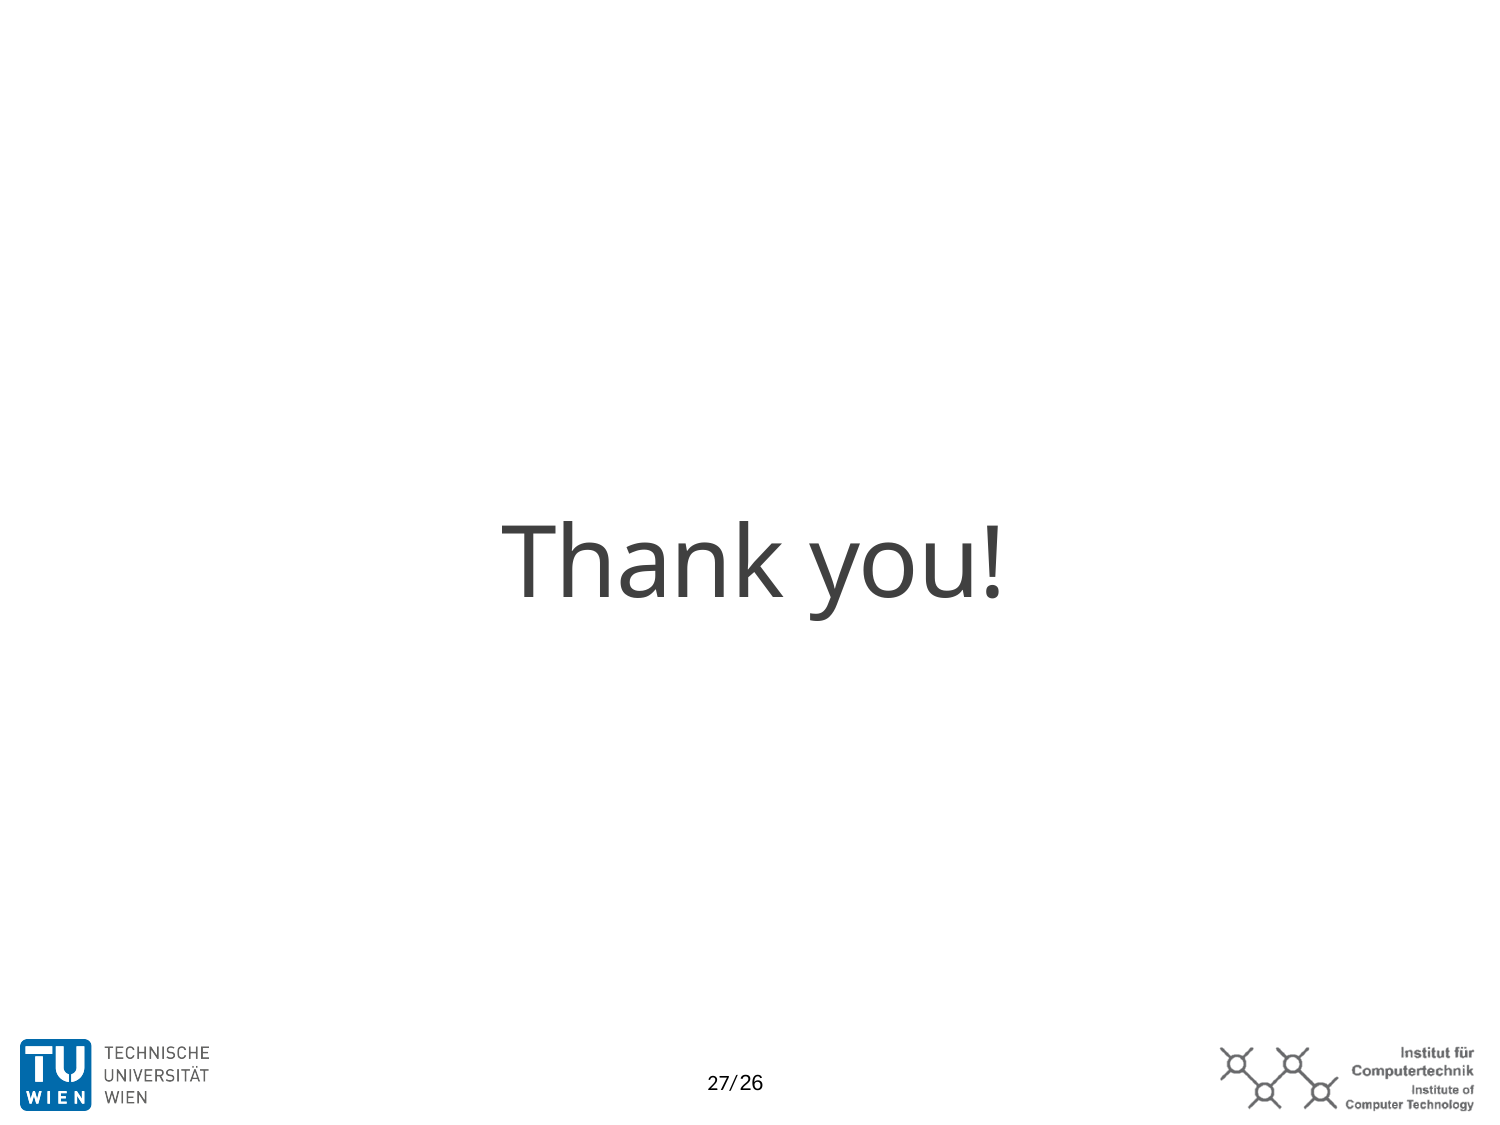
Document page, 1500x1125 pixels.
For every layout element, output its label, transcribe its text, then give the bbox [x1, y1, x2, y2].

text_box 26/ [657, 1051, 753, 1112]
text_box Thank you! [134, 227, 1373, 908]
picture [1214, 1040, 1475, 1113]
picture [20, 1039, 209, 1111]
